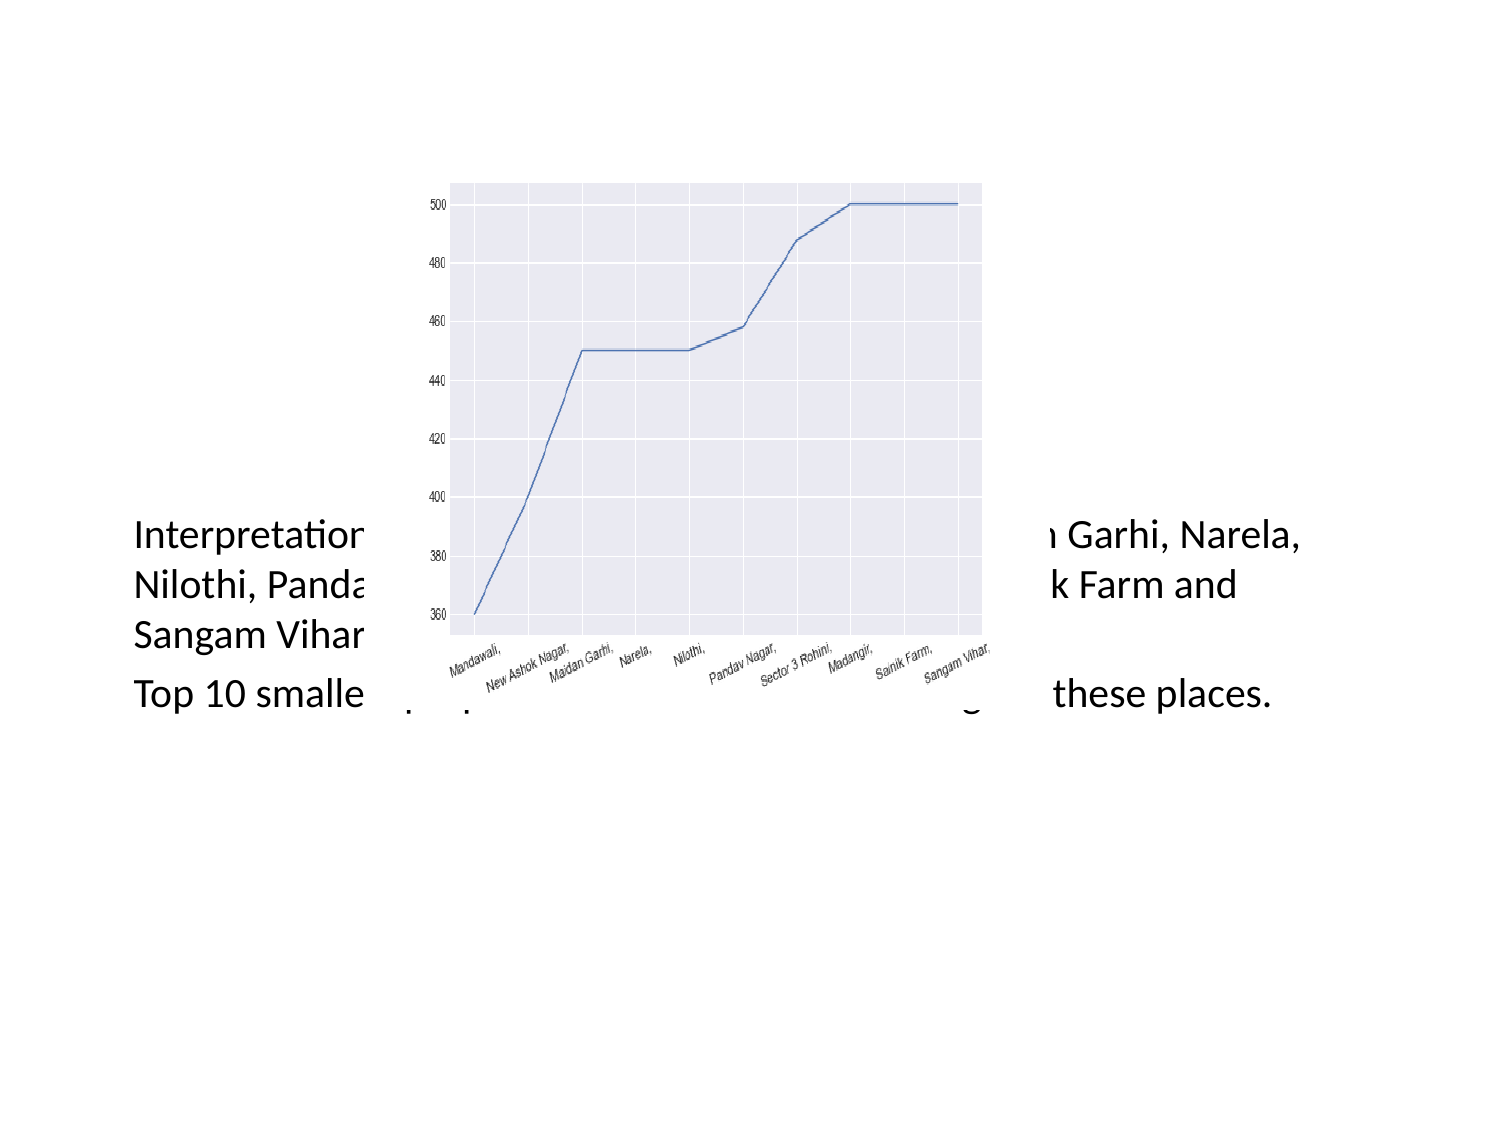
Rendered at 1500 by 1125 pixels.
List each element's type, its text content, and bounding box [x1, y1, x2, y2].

list Interpretation:- Mandawali, New Ashok Nagar, Maidan Garhi, Narela, Nilothi, Pandav Nagar, Sector 3 Rohini, Madangir, Sainik Farm and Sangam Vihar Top 10 smallest properties in terms of area belongs to these places. [118, 476, 1394, 723]
picture [364, 112, 1051, 710]
